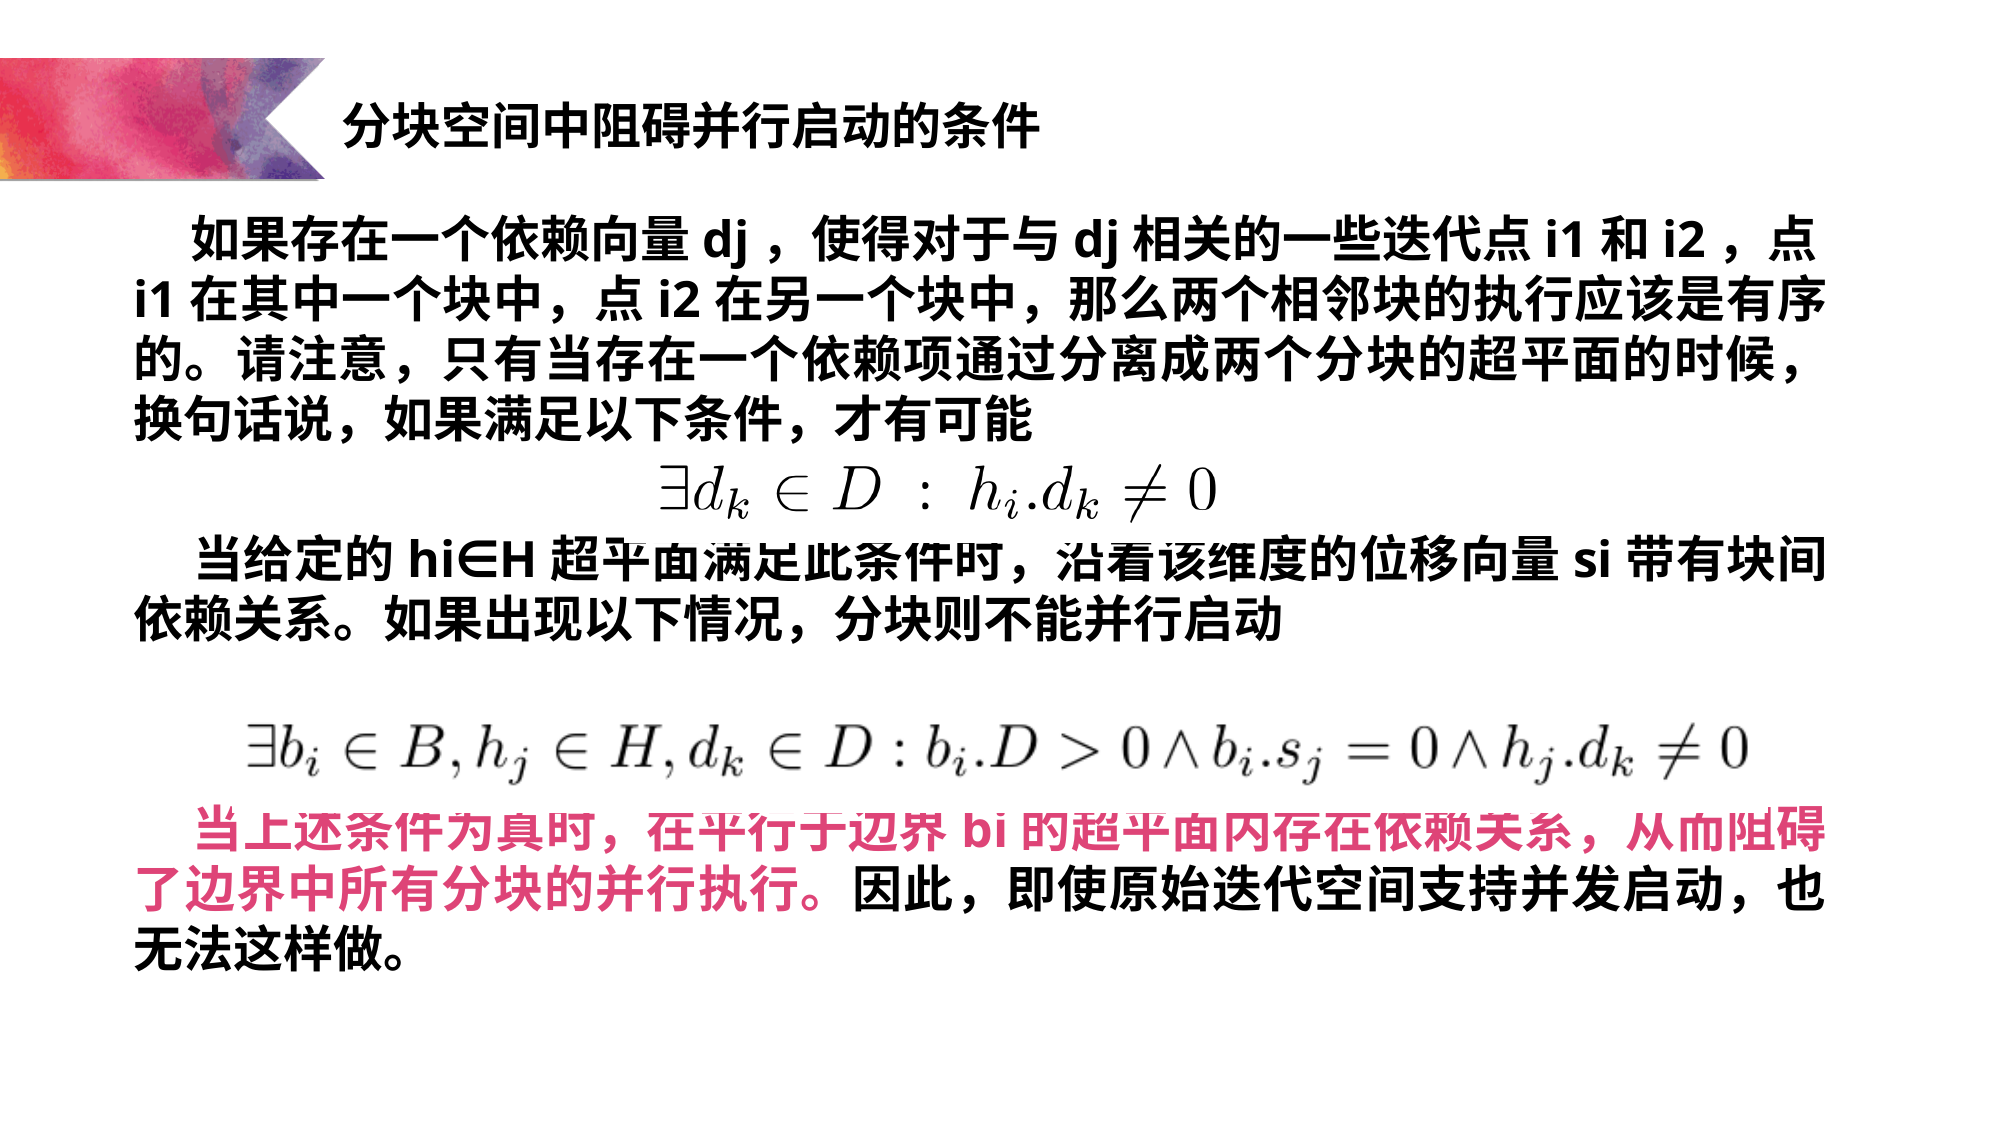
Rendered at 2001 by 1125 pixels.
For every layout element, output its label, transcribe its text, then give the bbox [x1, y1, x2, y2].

picture [0, 58, 326, 179]
picture [232, 690, 1768, 814]
text_box 如果存在一个依赖向量dj，使得对于与dj相关的一些迭代点i1和i2，点i1在其中一个块中，点i2在另一个块中，那么两个相邻块的执行应该是有序的。请注意，只有当存在一个依赖项通过分离成两个分块的超平面的时候，换句话说，如果满足以下条件，才有可能 当给定的hi∈H超平面满足此条件时，沿着该维度的位移向量si带有块间依赖关系。如果出现以下情况，分块则不能并行启动 当上述条件为真时，在平行于边界bi的超平面内存在依赖关系，从而阻碍了边界中所有分块的并行执行。因此，即使原始迭代空间支持并发启动，也无法这样做。 [133, 207, 1827, 978]
text_box 分块空间中阻碍并行启动的条件 [329, 87, 1057, 163]
picture [624, 443, 1251, 543]
